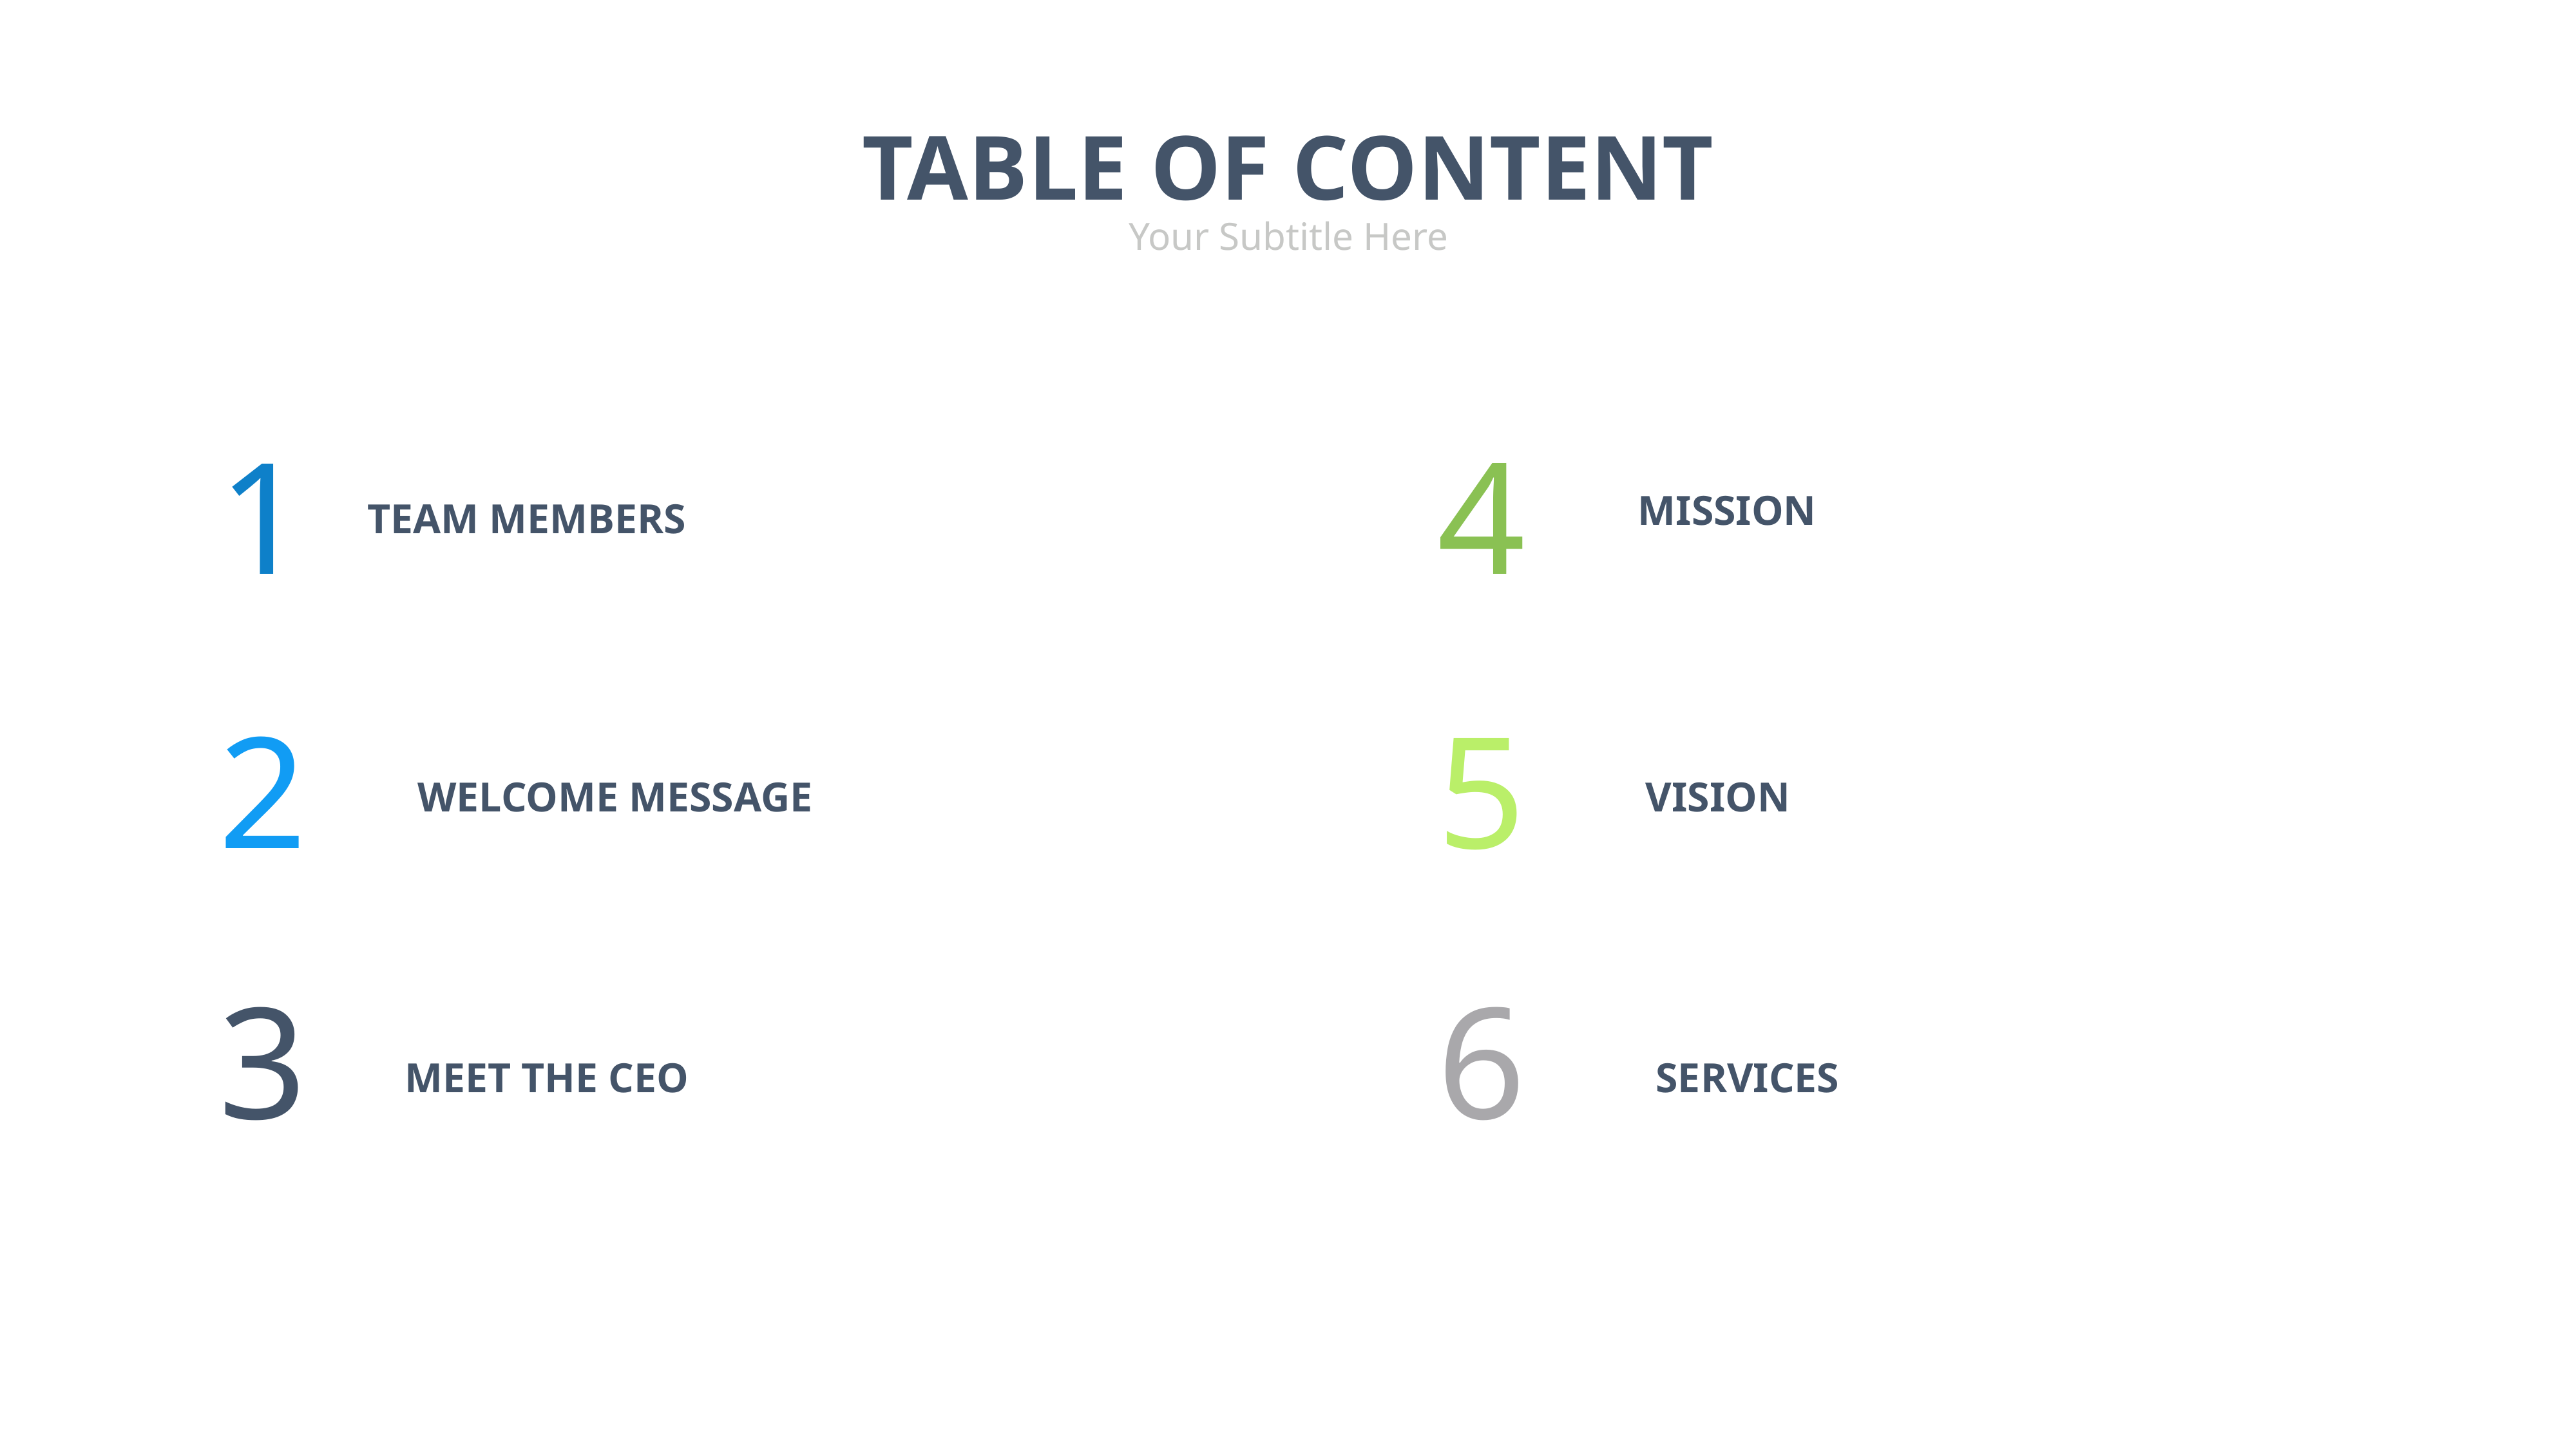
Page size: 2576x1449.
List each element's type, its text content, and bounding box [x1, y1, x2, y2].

text_box 3 [209, 947, 317, 1155]
text_box WELCOME MESSAGE [408, 766, 823, 825]
text_box 5 [1427, 677, 1536, 885]
text_box 1 [209, 402, 317, 610]
text_box 2 [209, 677, 317, 885]
text_box VISION [1636, 766, 1800, 825]
text_box Your Subtitle Here [1119, 207, 1458, 263]
text_box TEAM MEMBERS [358, 488, 696, 546]
text_box SERVICES [1646, 1047, 1849, 1106]
text_box 6 [1427, 947, 1536, 1155]
text_box TABLE OF CONTENT [853, 78, 1724, 223]
text_box MISSION [1628, 480, 1826, 538]
text_box MEET THE CEO [395, 1047, 699, 1106]
text_box 4 [1427, 402, 1536, 610]
